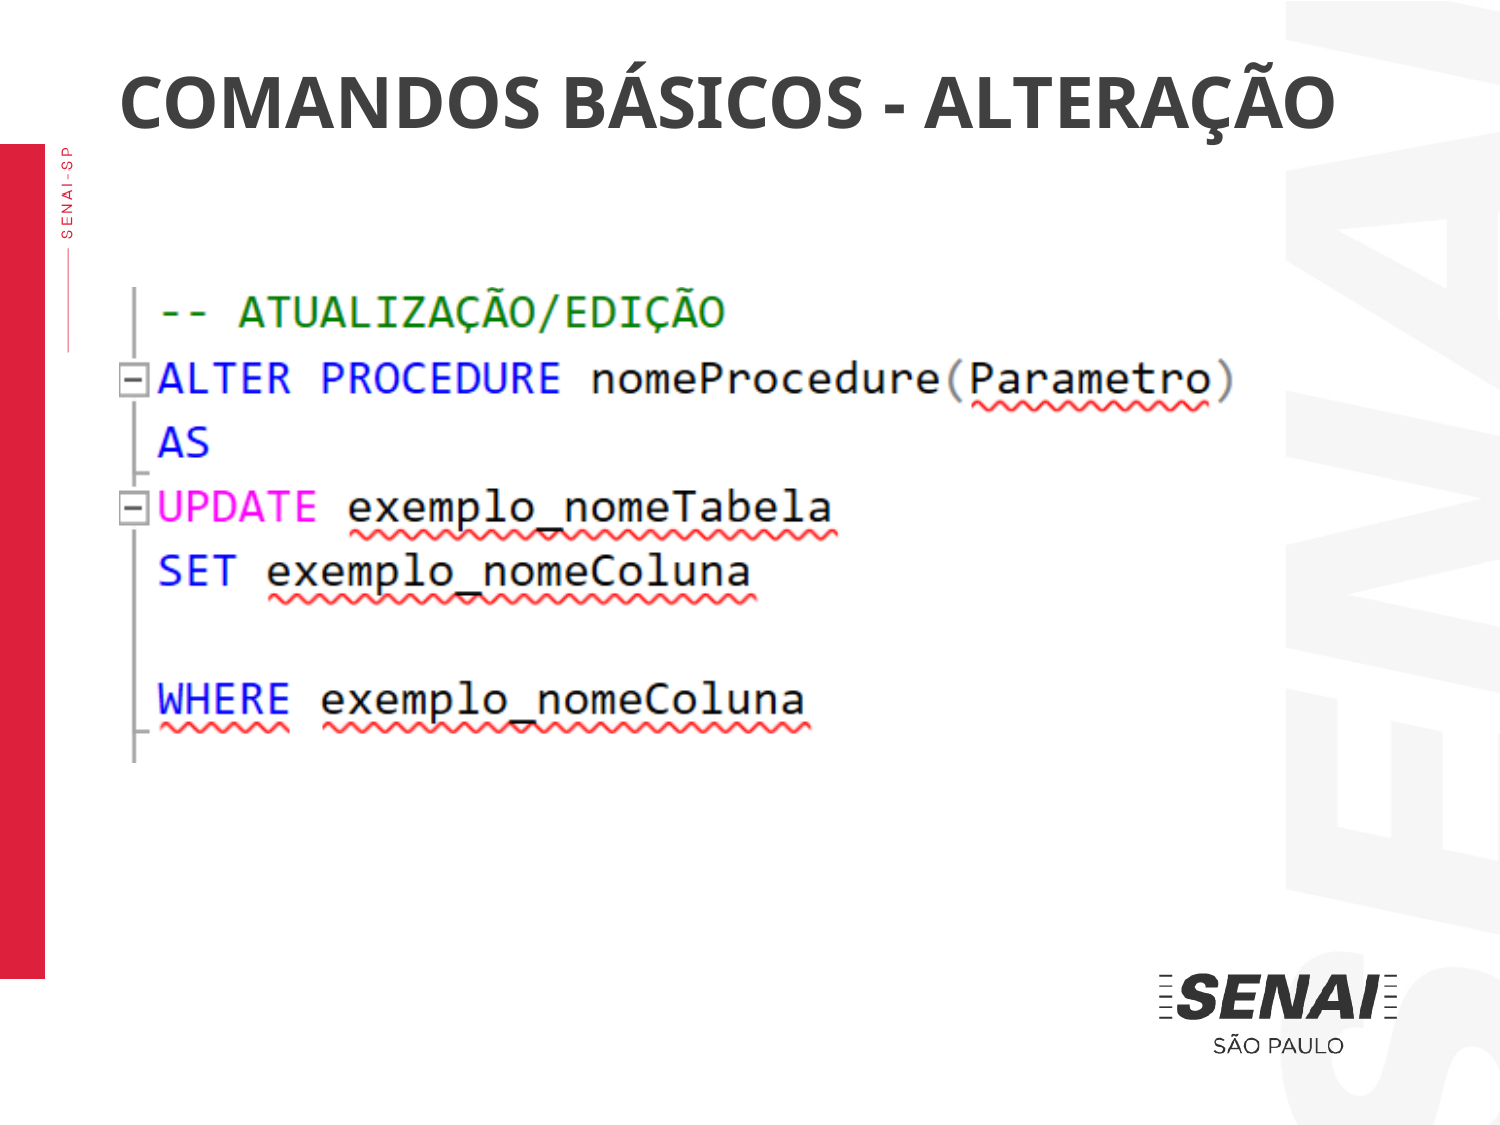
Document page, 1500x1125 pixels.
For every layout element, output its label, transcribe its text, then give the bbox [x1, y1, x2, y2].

picture [0, 0, 1500, 1125]
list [119, 286, 1252, 763]
list COMANDOS BÁSICOS - ALTERAÇÃO [103, 59, 1397, 153]
